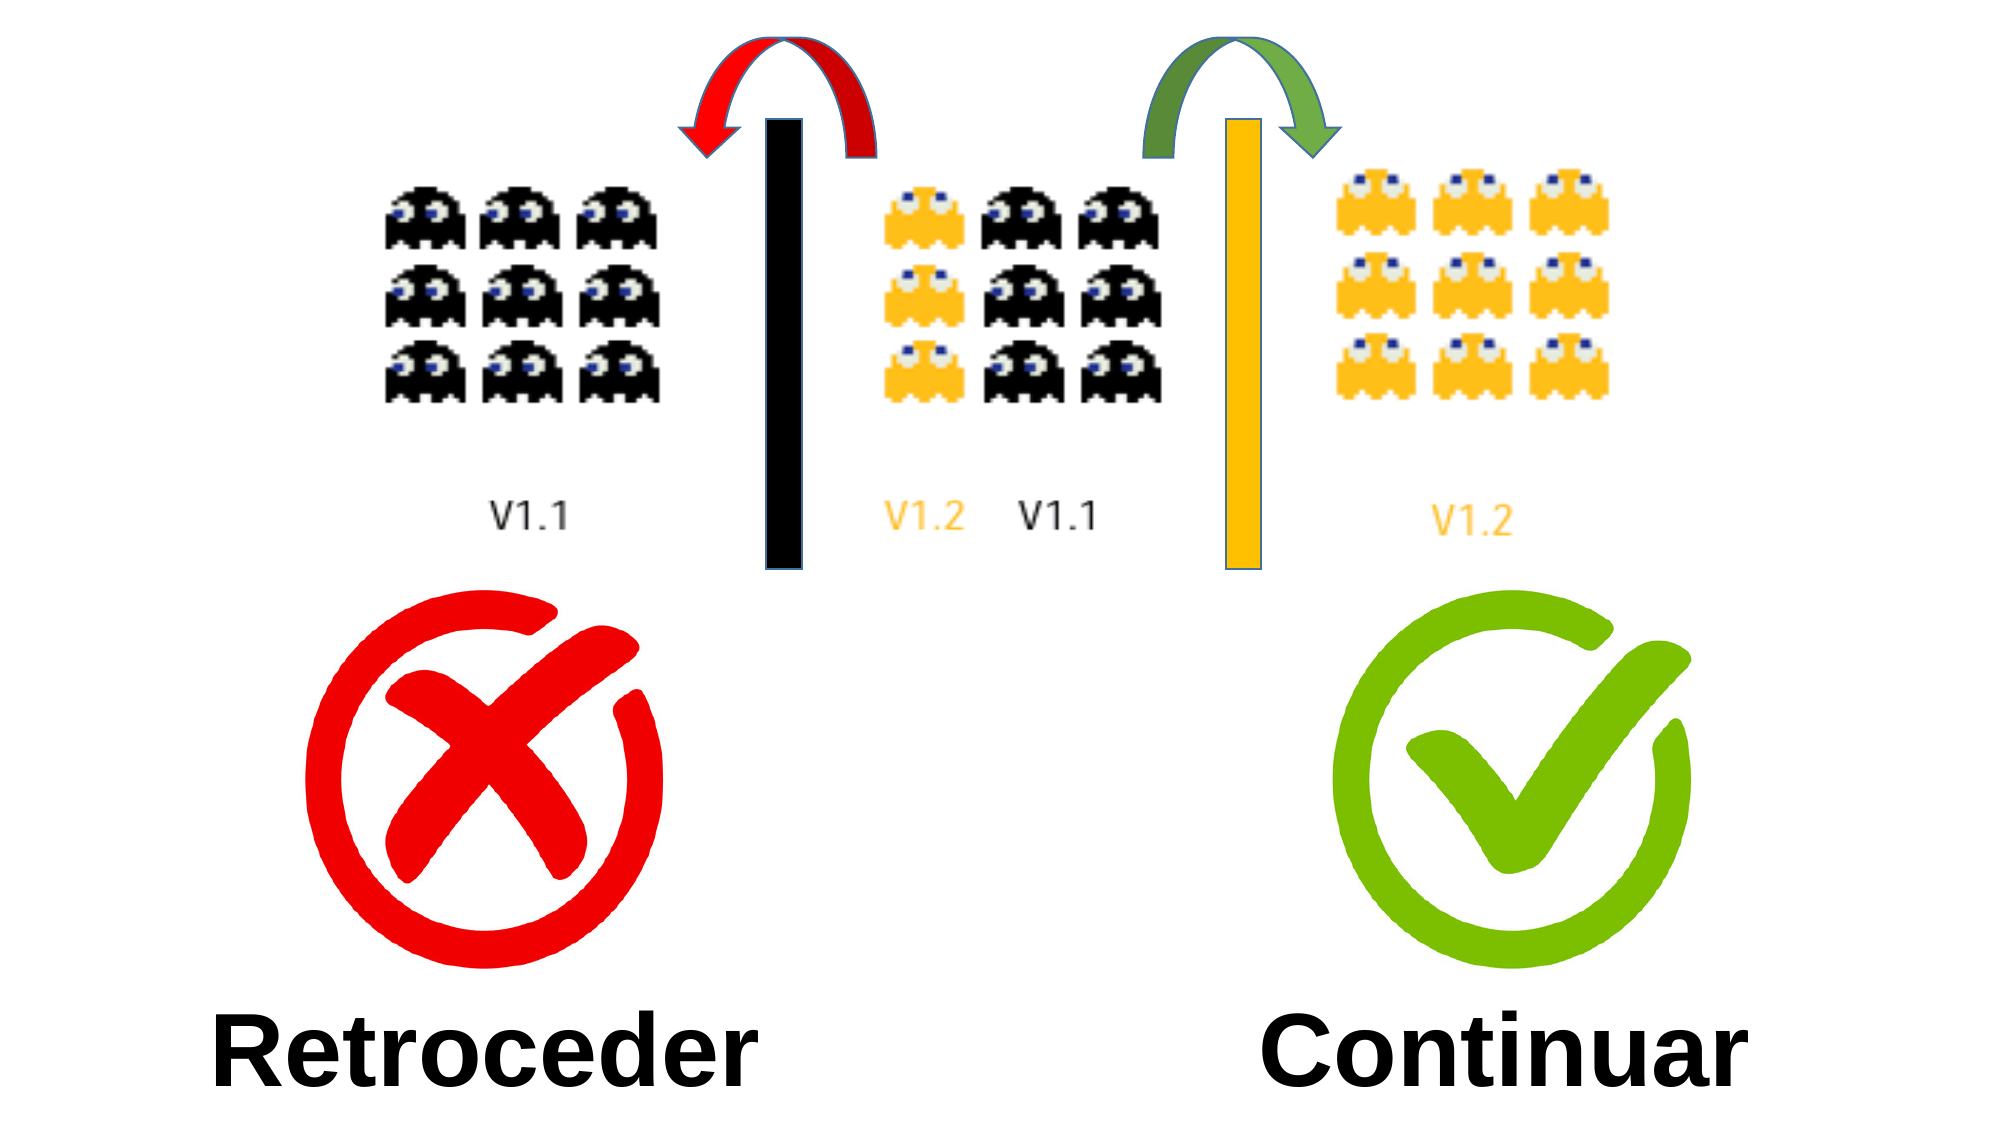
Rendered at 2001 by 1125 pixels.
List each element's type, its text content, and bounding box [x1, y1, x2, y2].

text_box [1225, 118, 1261, 570]
picture [352, 124, 1201, 564]
text_box [1146, 37, 1341, 158]
text_box [766, 118, 802, 123]
text_box [695, 37, 874, 123]
text_box Retroceder [168, 967, 802, 1088]
picture [1317, 573, 1707, 980]
text_box Continuar [1243, 967, 1782, 1088]
picture [292, 573, 678, 980]
picture [1316, 157, 1652, 564]
